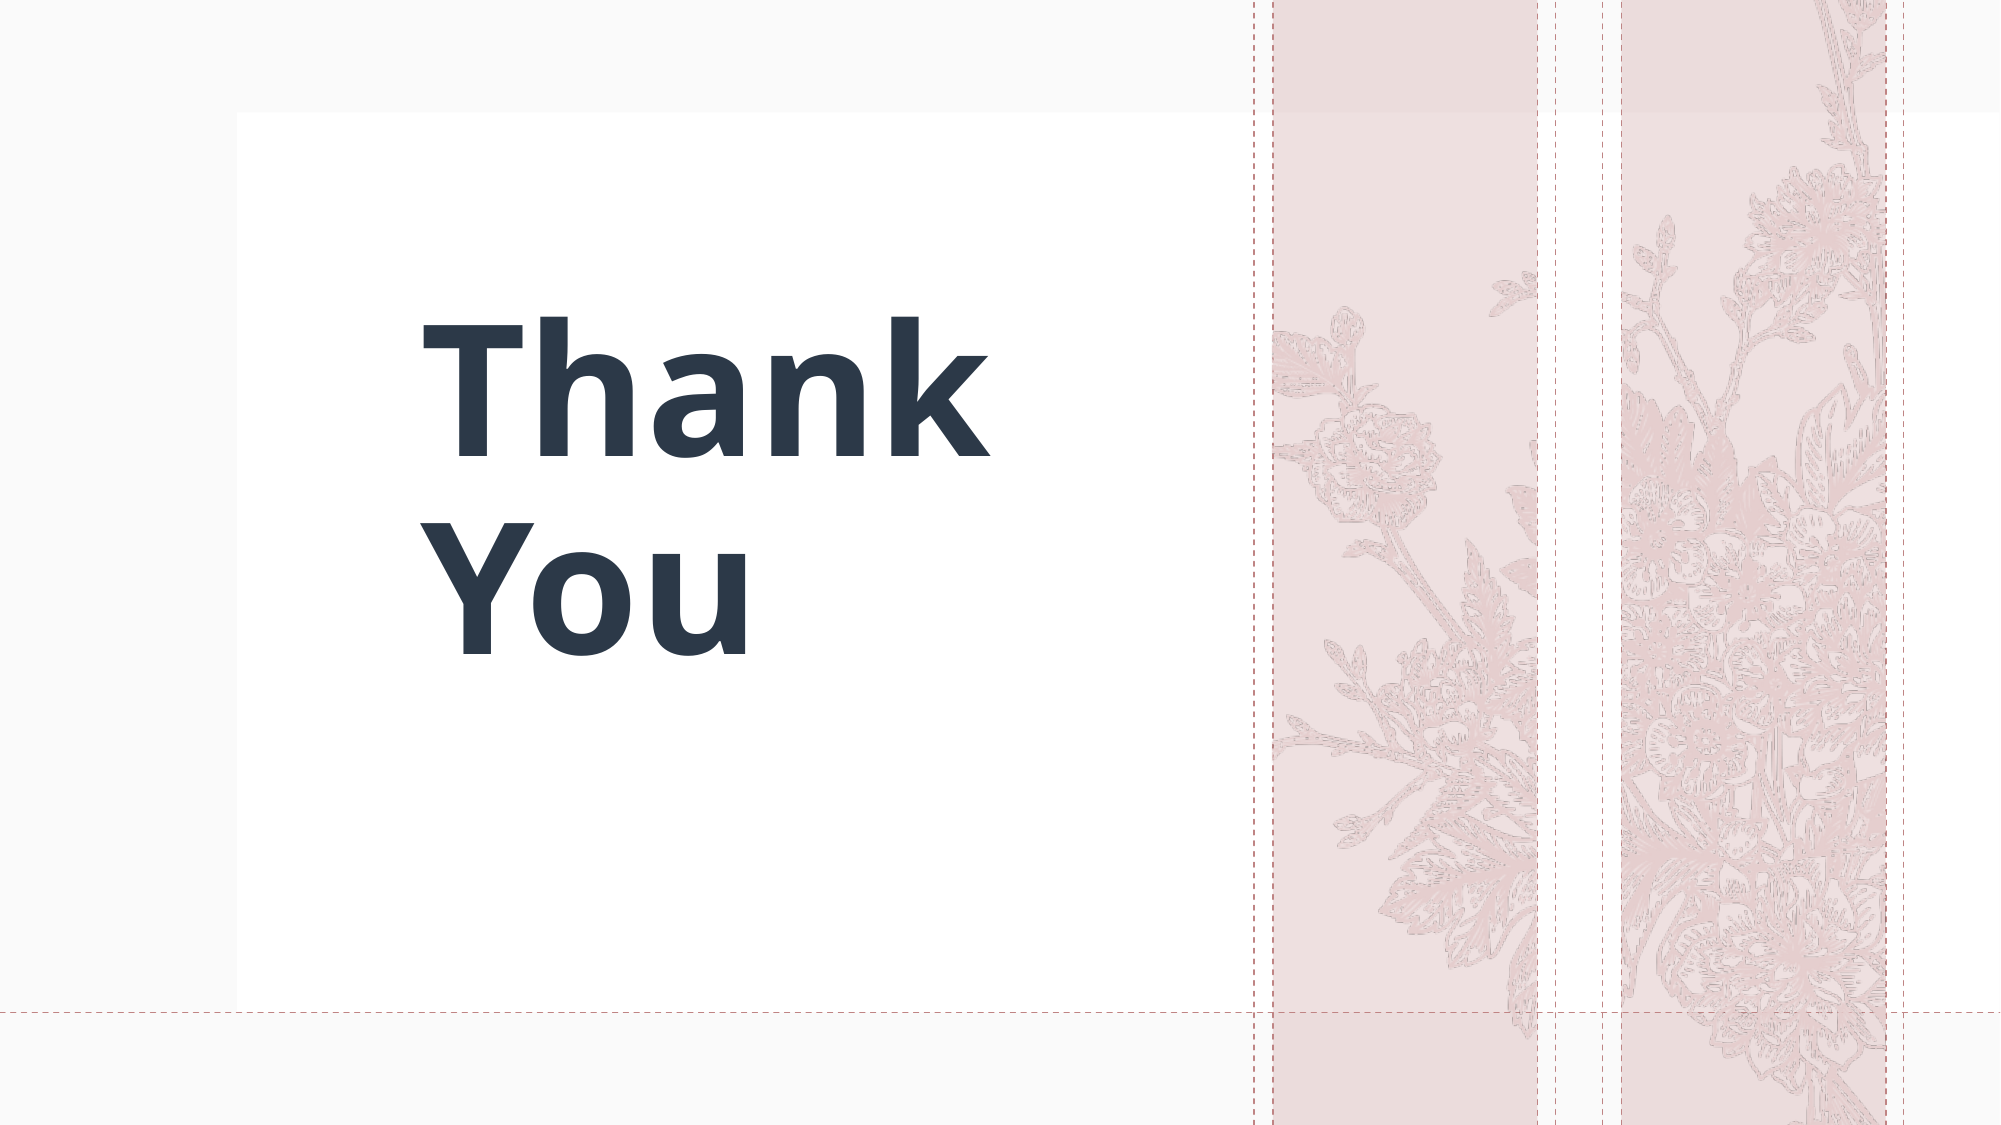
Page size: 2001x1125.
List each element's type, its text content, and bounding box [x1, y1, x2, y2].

title Thank You [405, 259, 1263, 702]
picture [1621, 0, 1886, 1125]
picture [1271, 0, 1537, 1125]
